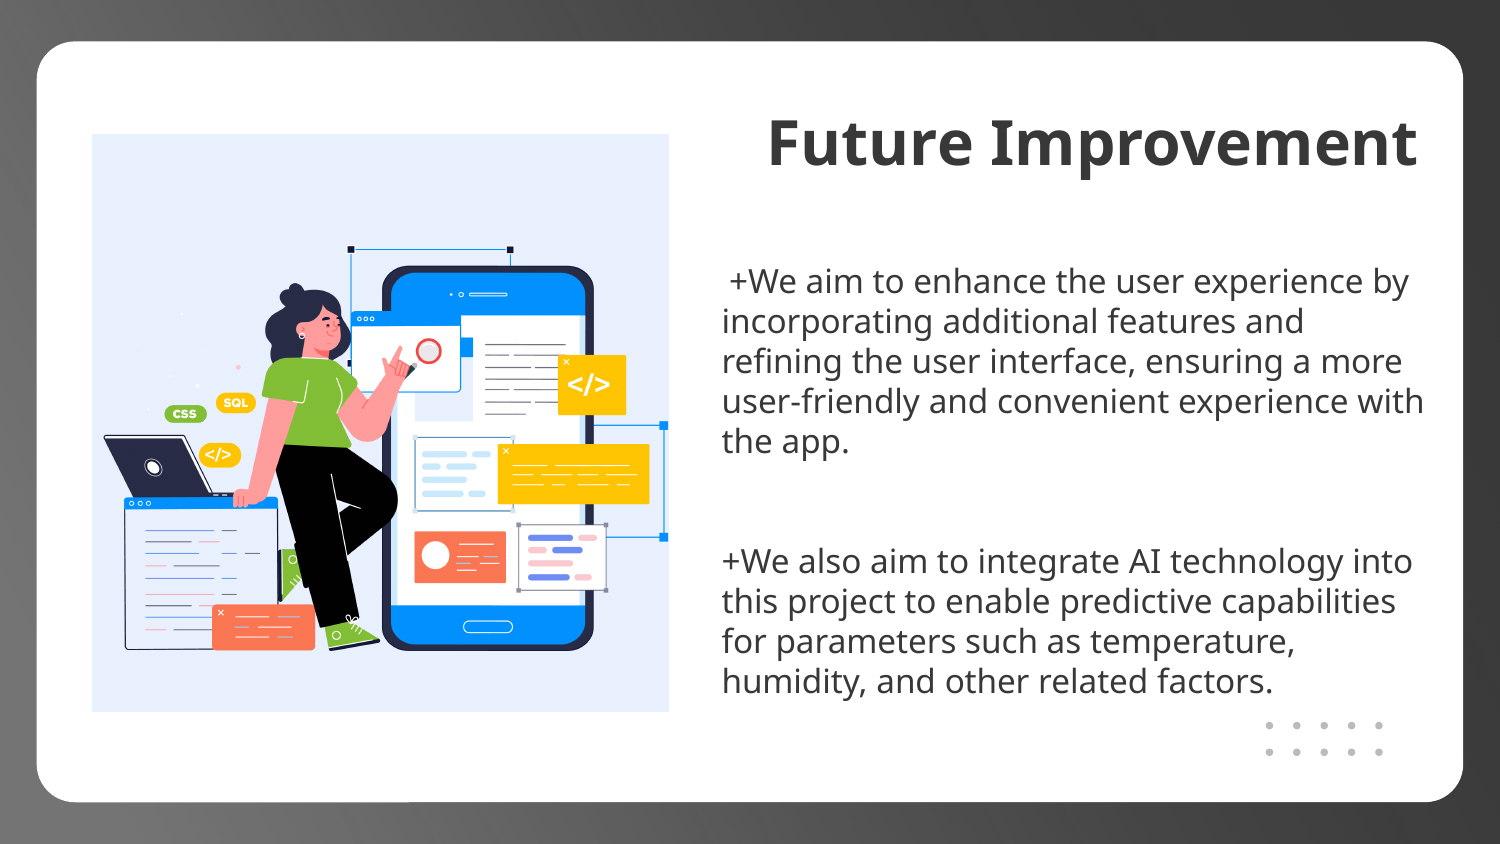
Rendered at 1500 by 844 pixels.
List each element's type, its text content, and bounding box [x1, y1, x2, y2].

title Future Improvement [170, 87, 1435, 182]
picture [92, 134, 670, 712]
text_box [1265, 721, 1383, 757]
text_box +We aim to enhance the user experience by incorporating additional features and refining the user interface, ensuring a more user-friendly and convenient experience with the app. +We also aim to integrate AI technology into this project to enable predictive capabilities for parameters such as temperature, humidity, and other related factors. [706, 200, 1443, 665]
